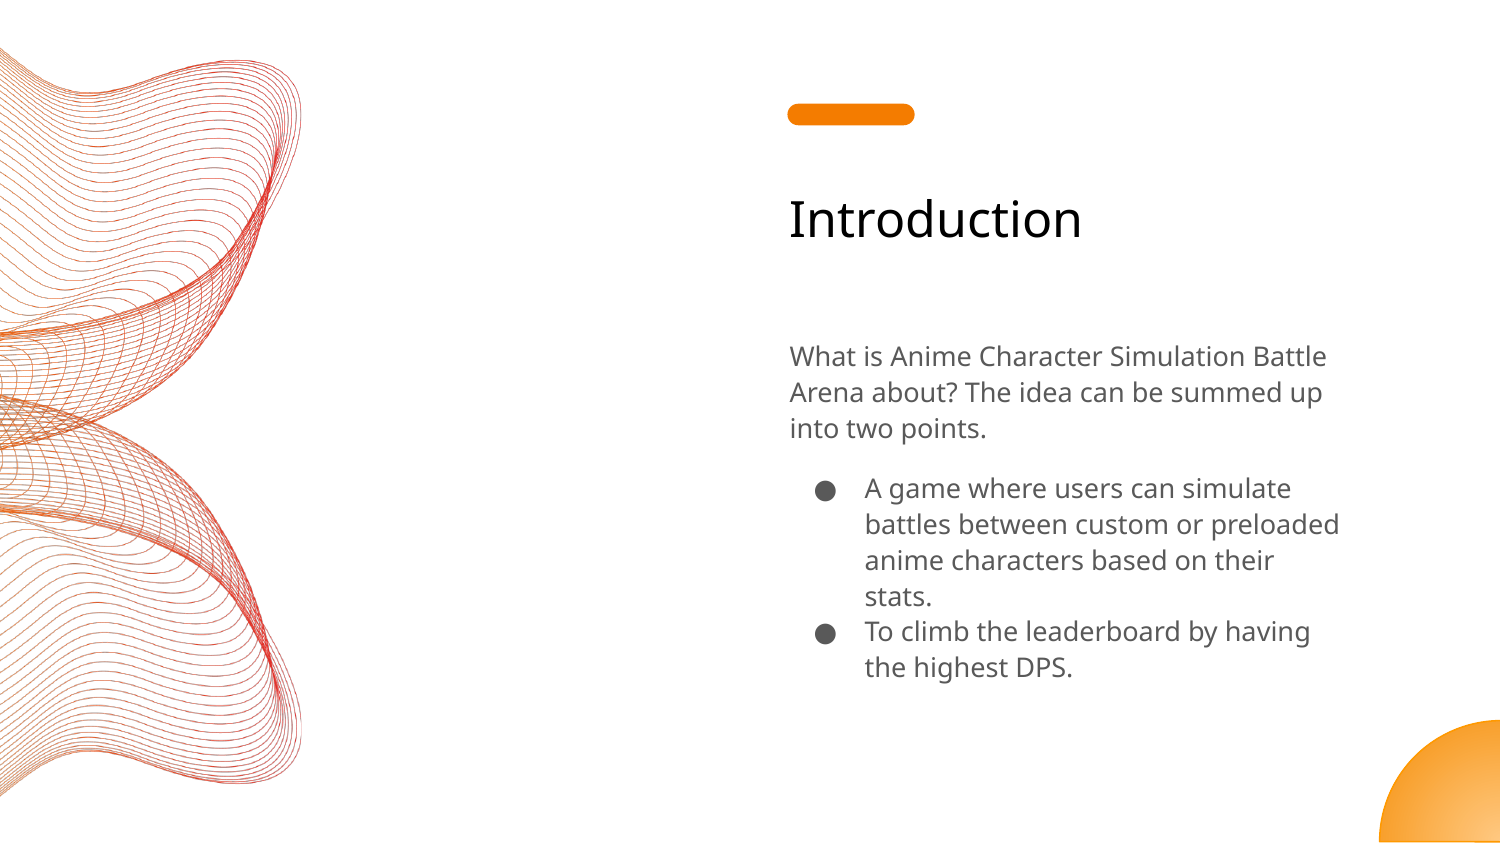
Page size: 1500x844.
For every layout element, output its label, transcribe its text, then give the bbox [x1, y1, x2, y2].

picture [0, 0, 302, 844]
title Introduction [774, 163, 1364, 271]
subtitle What is Anime Character Simulation Battle Arena about? The idea can be summed up into two points. A game where users can simulate battles between custom or preloaded anime characters based on their stats. To climb the leaderboard by having the highest DPS. [774, 321, 1364, 772]
